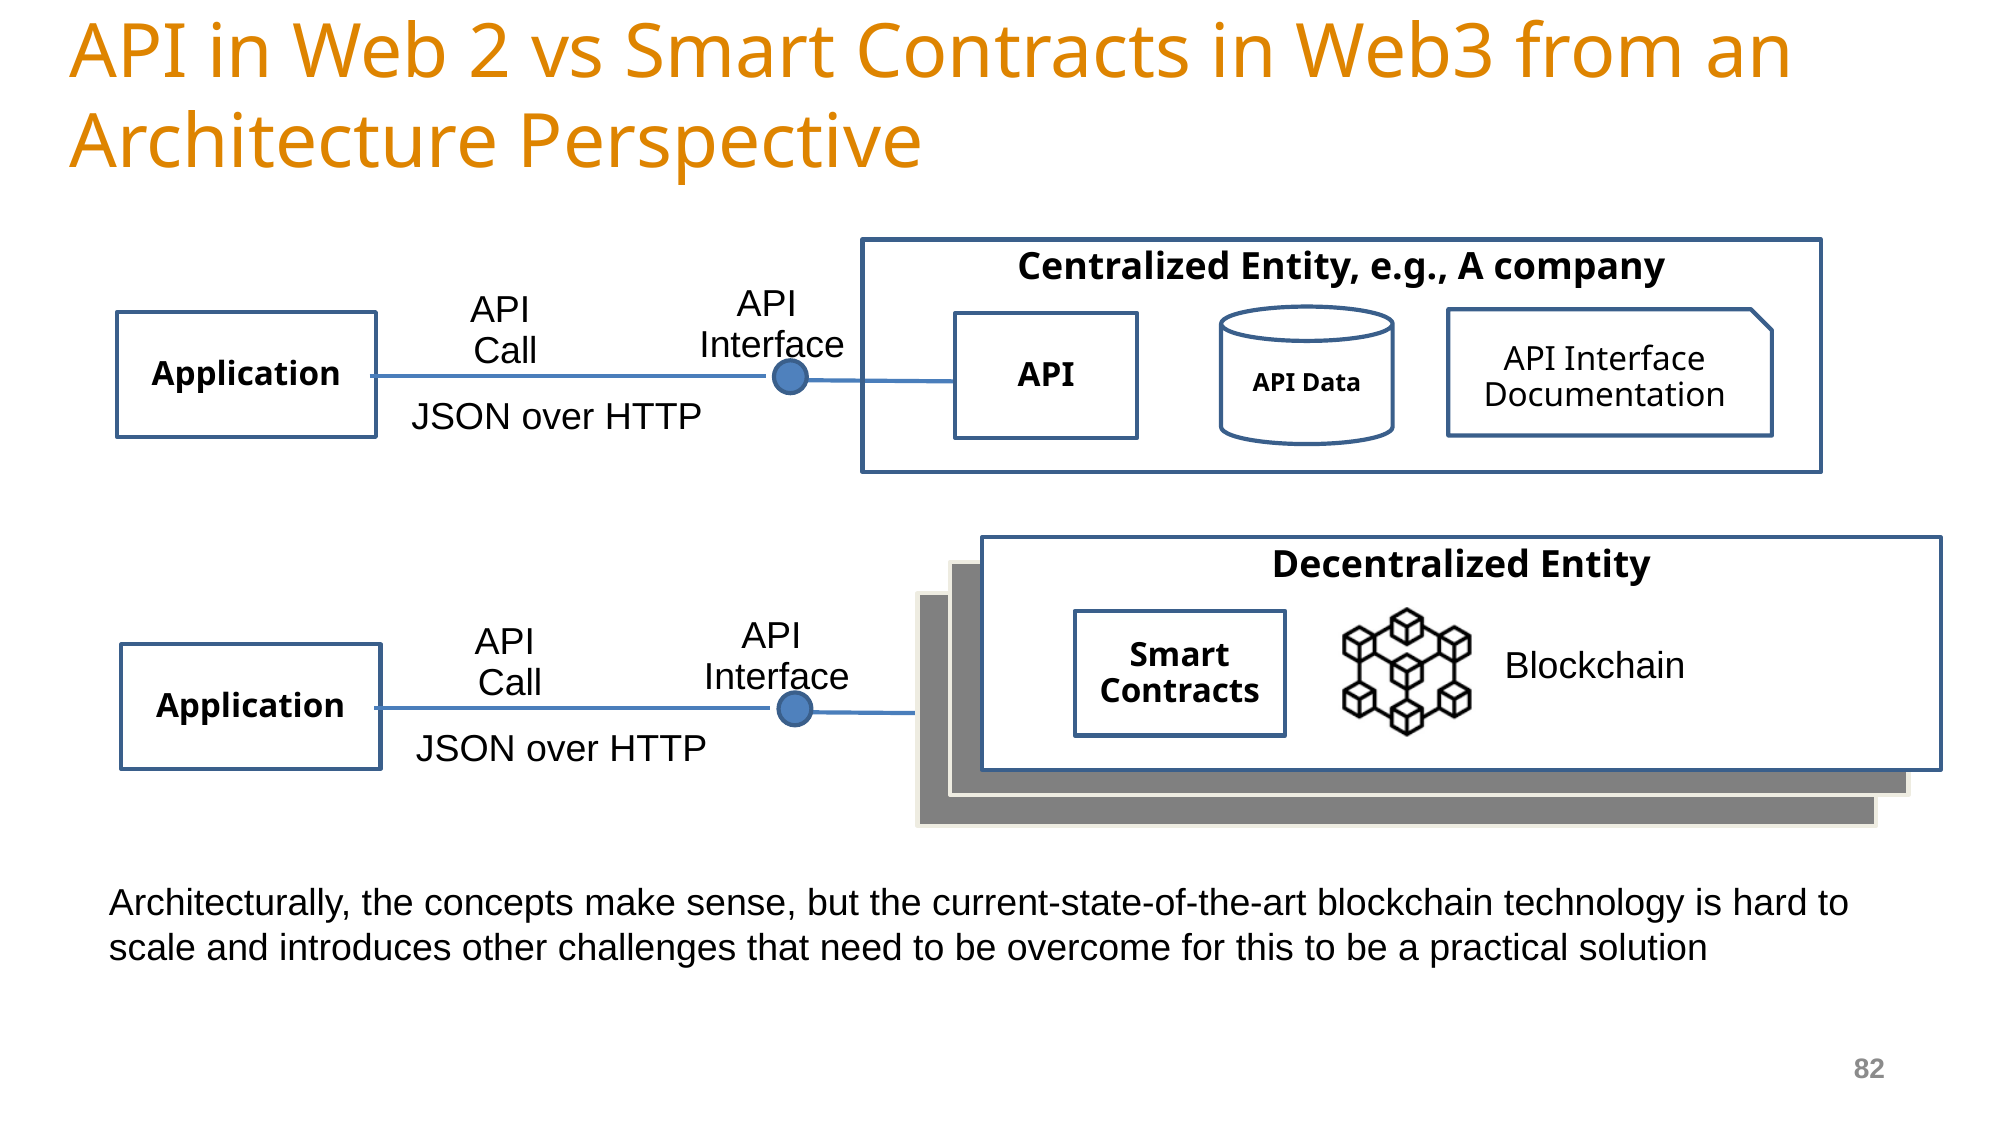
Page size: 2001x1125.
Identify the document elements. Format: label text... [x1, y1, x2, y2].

text_box API Interface [689, 609, 865, 705]
text_box JSON over HTTP [396, 389, 718, 445]
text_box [1224, 309, 1390, 338]
text_box [771, 373, 809, 396]
text_box JSON over HTTP [400, 721, 723, 778]
text_box [915, 722, 1878, 828]
text_box Decentralized Entity [980, 535, 1943, 772]
text_box API Interface Documentation [1446, 307, 1774, 438]
text_box [948, 560, 1911, 797]
text_box Architecturally, the concepts make sense, but the current-state-of-the-art blockchain technology is hard to scale and introduces other challenges that need to be overcome for this to be a practical solution [93, 870, 1906, 976]
text_box API Call [459, 615, 561, 706]
text_box Application [119, 642, 383, 771]
slide_number 82 [1433, 1039, 1900, 1100]
picture [1324, 589, 1490, 755]
text_box Blockchain [1494, 638, 1701, 694]
text_box Smart Contracts [1073, 609, 1287, 738]
text_box API Call [455, 282, 556, 374]
text_box API Interface [684, 277, 860, 373]
title API in Web 2 vs Smart Contracts in Web3 from an Architecture Perspective [54, 35, 1849, 151]
text_box Application [115, 310, 378, 439]
text_box API [953, 311, 1139, 440]
text_box API Data [1218, 304, 1395, 447]
text_box [776, 705, 814, 728]
text_box [915, 591, 948, 710]
text_box Centralized Entity, e.g., A company [860, 237, 1823, 474]
